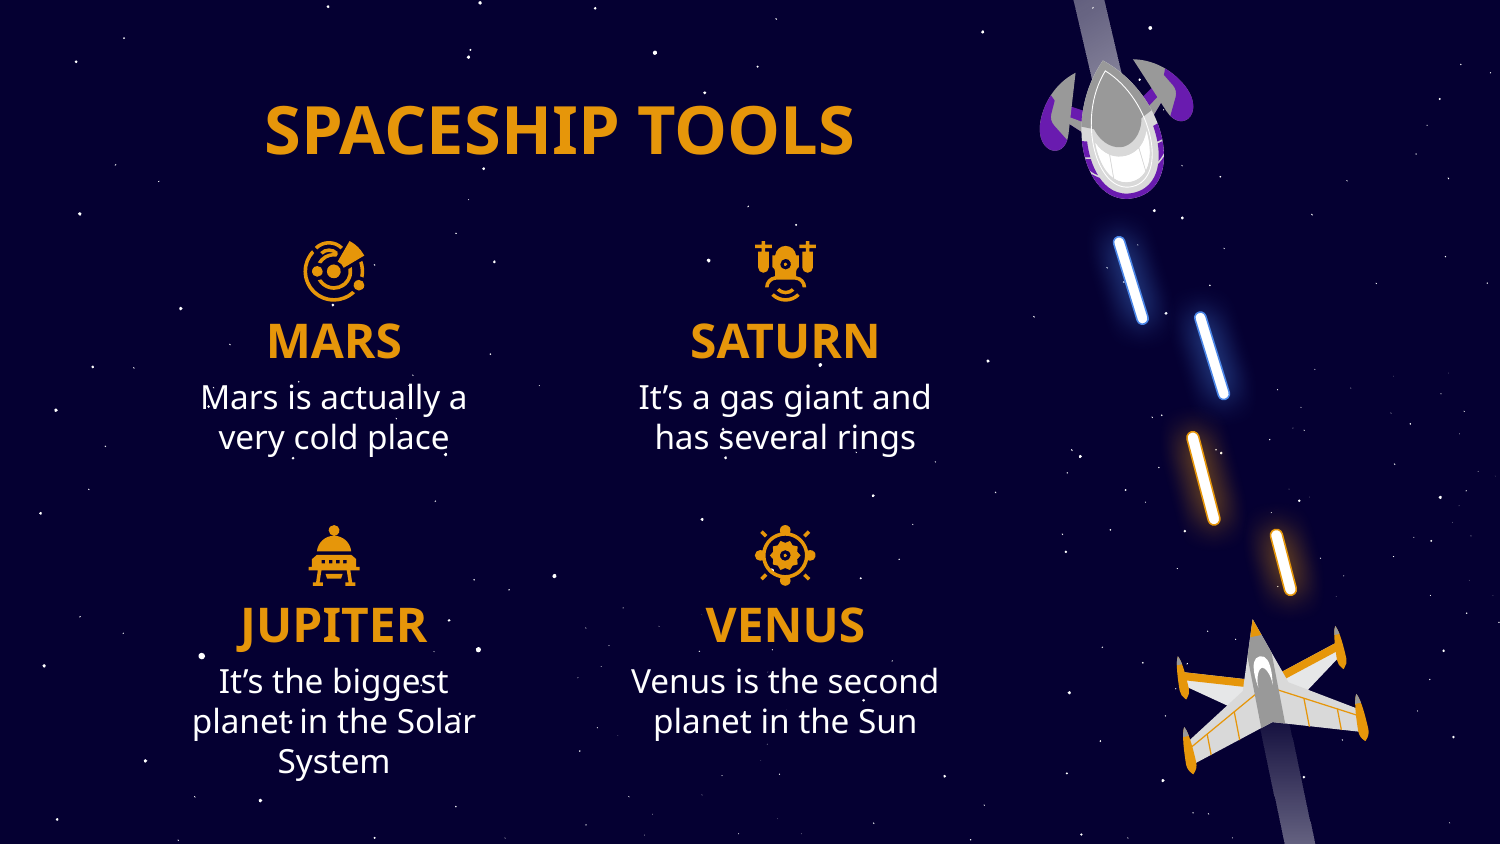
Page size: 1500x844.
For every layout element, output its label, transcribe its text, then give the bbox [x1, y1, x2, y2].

subtitle Venus is the second planet in the Sun [602, 645, 970, 740]
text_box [308, 524, 360, 587]
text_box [754, 524, 817, 587]
subtitle It’s the biggest planet in the Solar System [150, 645, 518, 740]
subtitle MARS [150, 309, 518, 361]
subtitle VENUS [602, 593, 970, 645]
subtitle Mars is actually a very cold place [150, 361, 518, 456]
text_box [1158, 430, 1407, 844]
subtitle JUPITER [150, 593, 518, 645]
subtitle It’s a gas giant and has several rings [602, 361, 970, 456]
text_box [754, 240, 817, 302]
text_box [303, 240, 366, 302]
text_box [885, 0, 1349, 410]
title SPACESHIP TOOLS [150, 72, 880, 167]
subtitle SATURN [602, 309, 880, 361]
